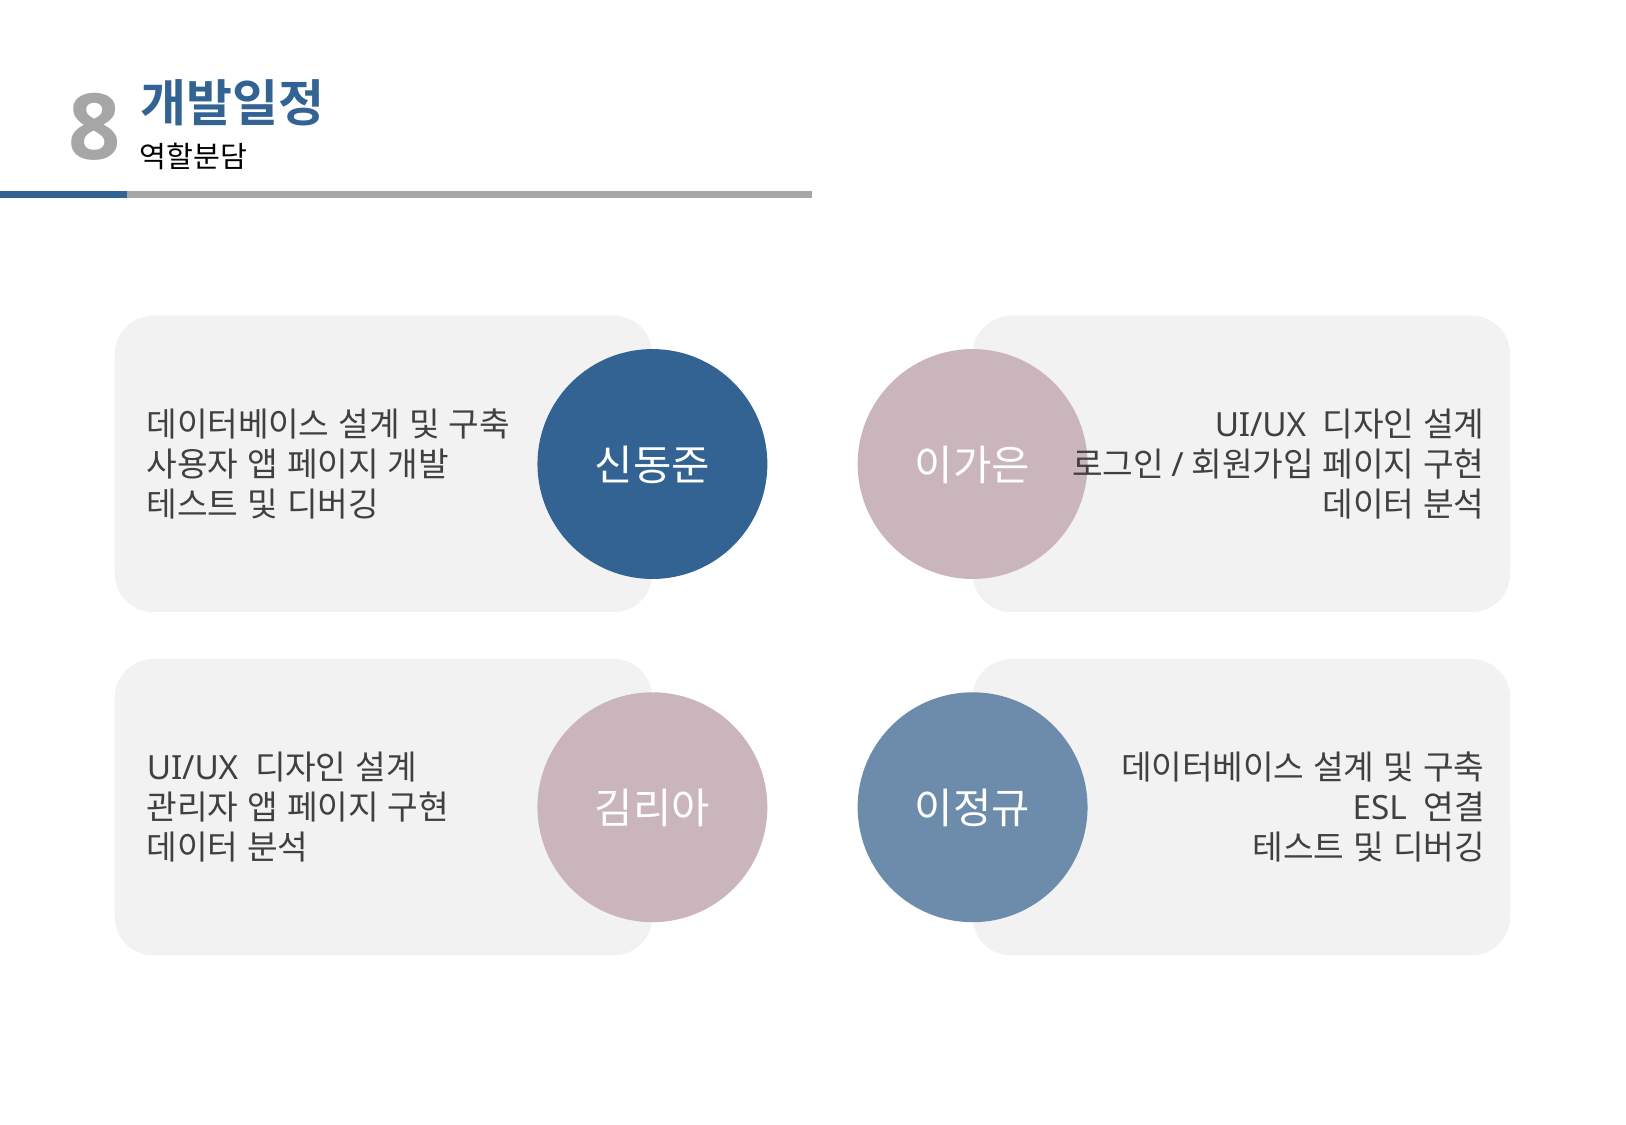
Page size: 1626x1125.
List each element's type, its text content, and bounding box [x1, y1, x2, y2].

text_box 신동준 [557, 348, 769, 581]
text_box 역할분담 [127, 139, 263, 181]
text_box 이가은 [857, 349, 1066, 579]
text_box 이정규 [856, 691, 1068, 924]
text_box UI/UX 디자인 설계 관리자 앱 페이지 구현 데이터 분석 [132, 739, 583, 874]
text_box 김리아 [557, 691, 769, 924]
text_box UI/UX 디자인 설계 로그인/회원가입 페이지 구현 데이터 분석 [1049, 395, 1500, 531]
text_box [972, 657, 1512, 957]
text_box [971, 314, 1512, 614]
text_box 8 [53, 38, 127, 186]
text_box [113, 314, 653, 614]
text_box [113, 657, 653, 957]
text_box 개발일정 [125, 64, 340, 139]
text_box 데이터베이스 설계 및 구축 사용자 앱 페이지 개발 테스트 및 디버깅 [132, 395, 583, 531]
text_box 데이터베이스 설계 및 구축 ESL 연결 테스트 및 디버깅 [1049, 739, 1500, 874]
